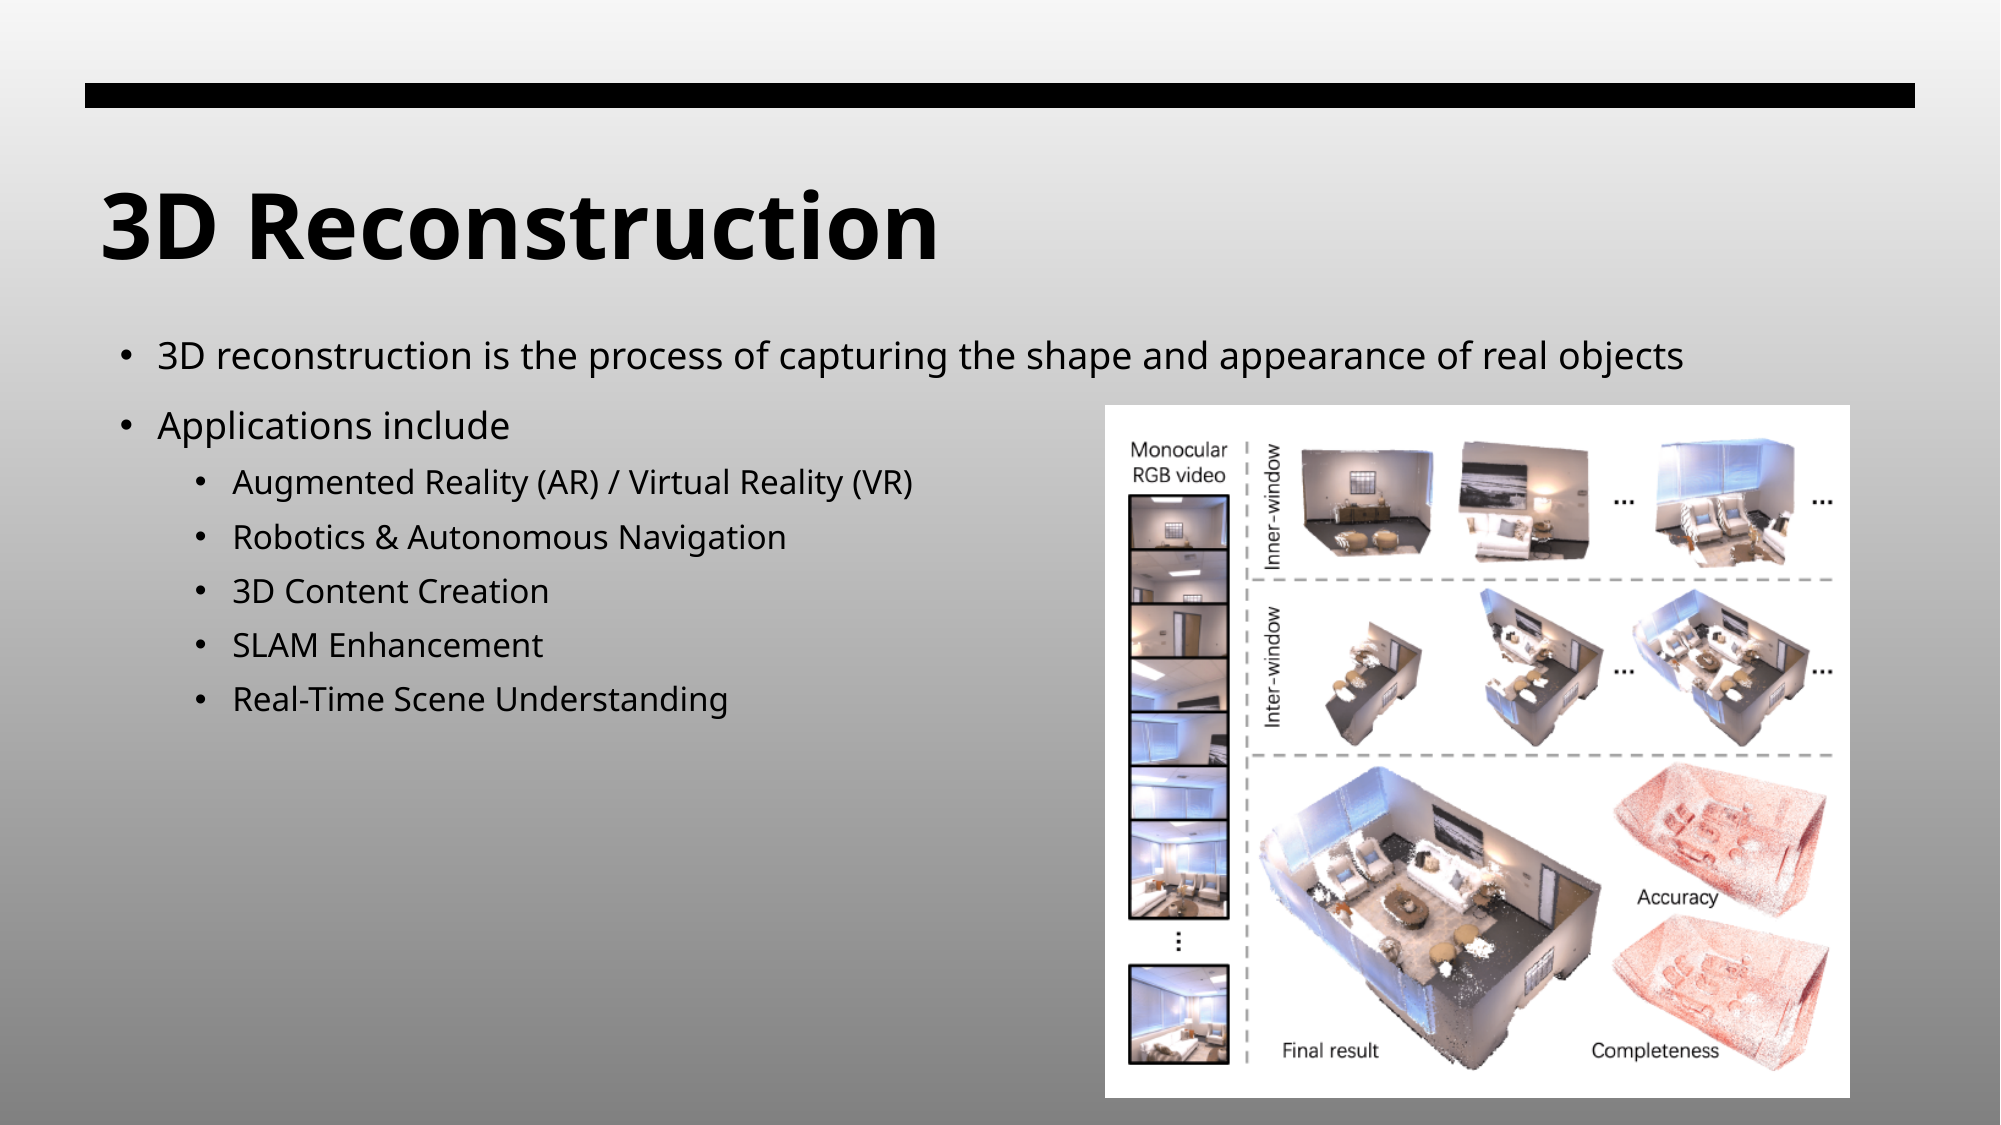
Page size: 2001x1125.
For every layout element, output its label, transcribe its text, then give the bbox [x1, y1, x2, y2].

list 3D reconstruction is the process of capturing the shape and appearance of real objects Applications include Augmented Reality (AR) / Virtual Reality (VR) Robotics & Autonomous Navigation 3D Content Creation SLAM Enhancement Real-Time Scene Understanding [104, 319, 1935, 938]
title 3D Reconstruction [85, 160, 1916, 401]
picture [1104, 405, 1850, 1098]
